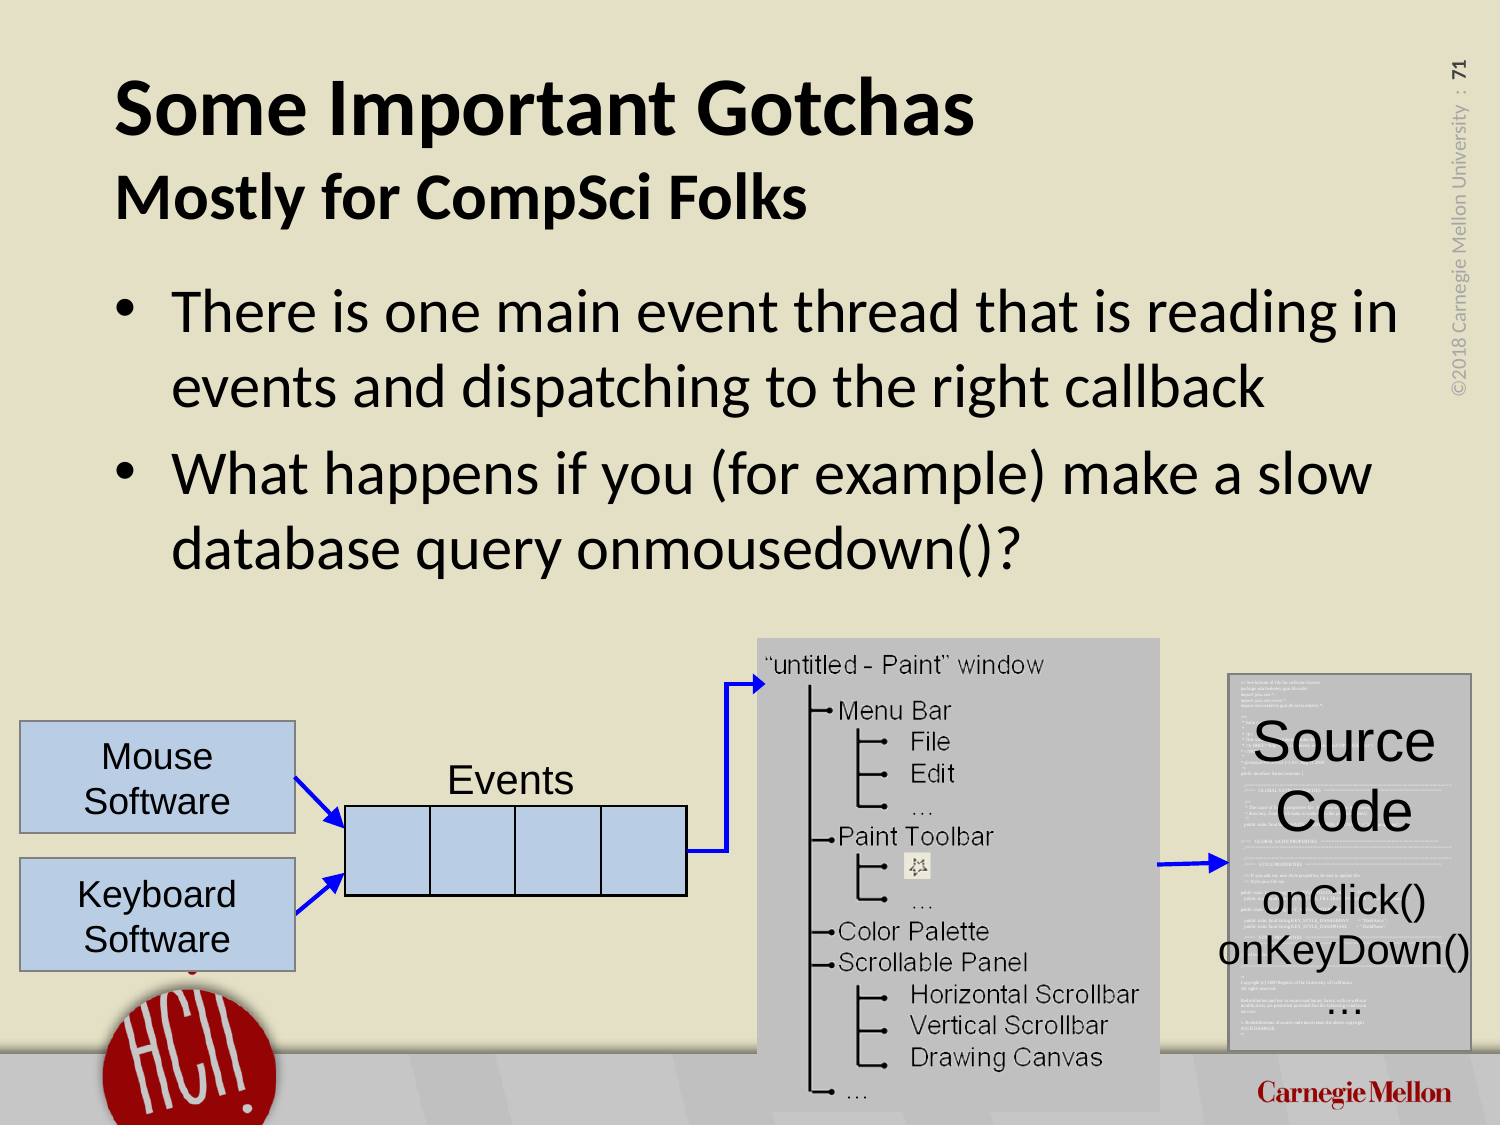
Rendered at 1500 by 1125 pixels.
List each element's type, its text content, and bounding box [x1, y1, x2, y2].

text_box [19, 637, 1488, 1113]
list There is one main event thread that is reading in events and dispatching to the right callback What happens if you (for example) make a slow database query onmousedown()? [99, 262, 1425, 635]
title Some Important Gotchas Mostly for CompSci Folks [99, 45, 1425, 233]
picture [0, 0, 1500, 1125]
